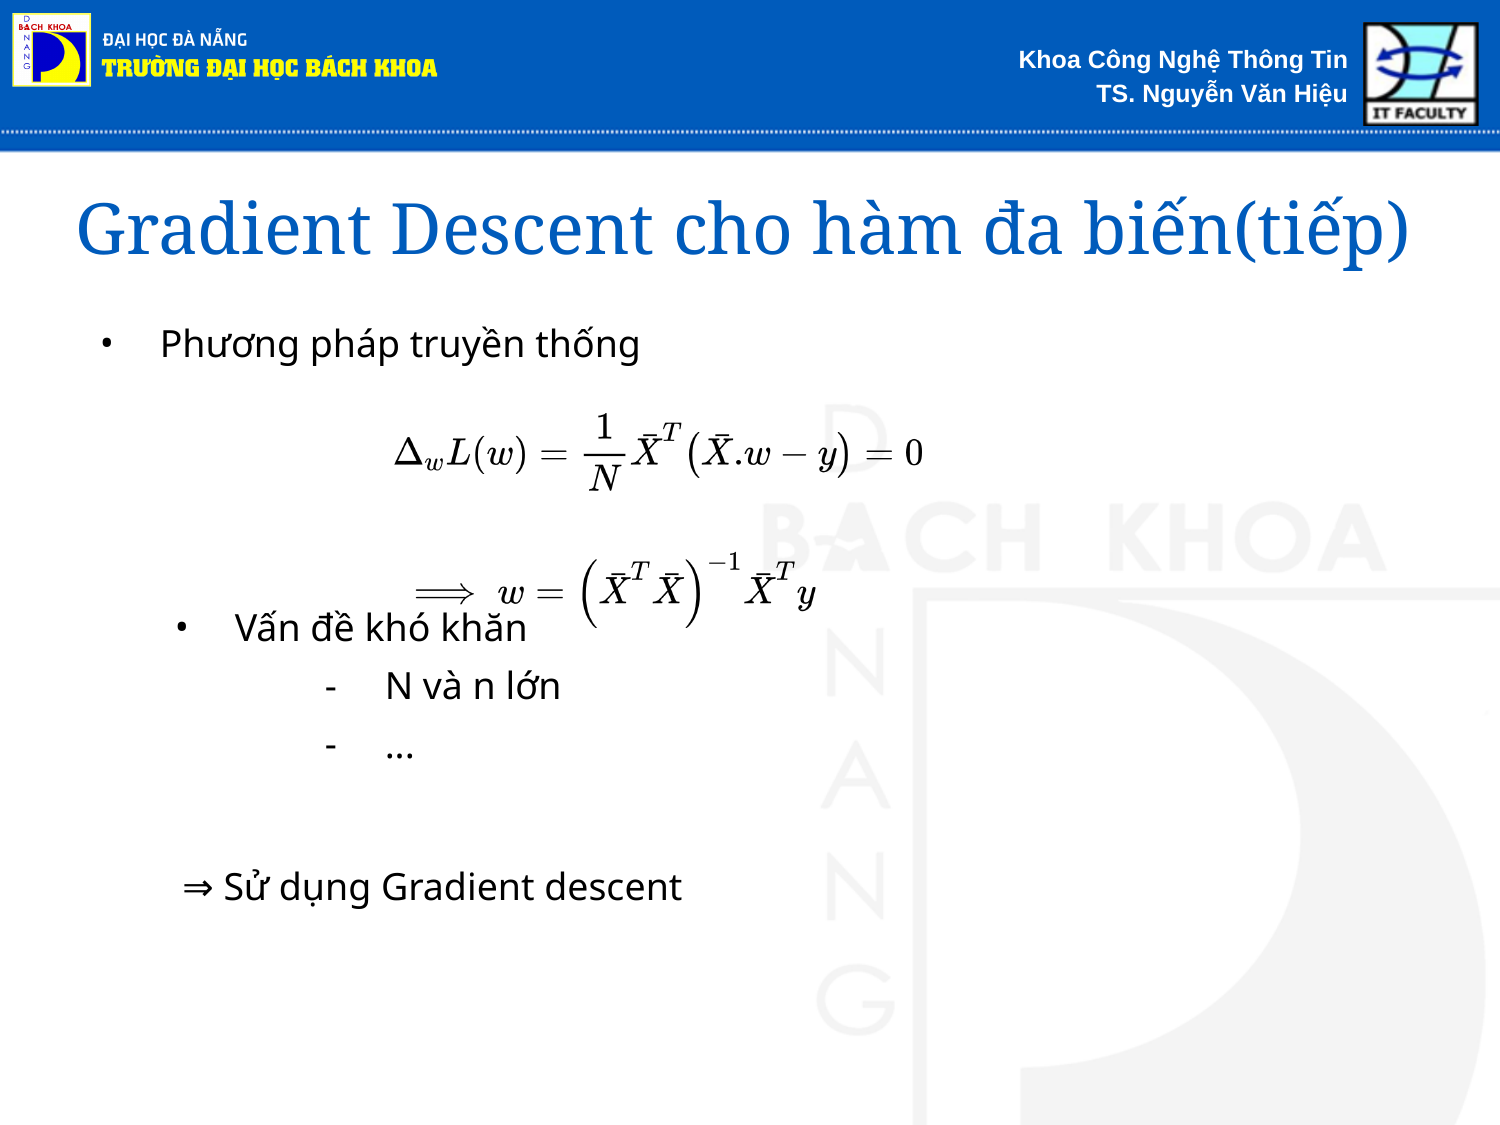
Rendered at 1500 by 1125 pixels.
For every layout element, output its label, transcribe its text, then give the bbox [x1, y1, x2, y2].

title Gradient Descent cho hàm đa biến(tiếp) [60, 157, 1446, 278]
list Phương pháp truyền thống Vấn đề khó khăn N và n lớn ... ⇒ Sử dụng Gradient descent [69, 298, 1446, 1106]
picture [0, 0, 1500, 1125]
